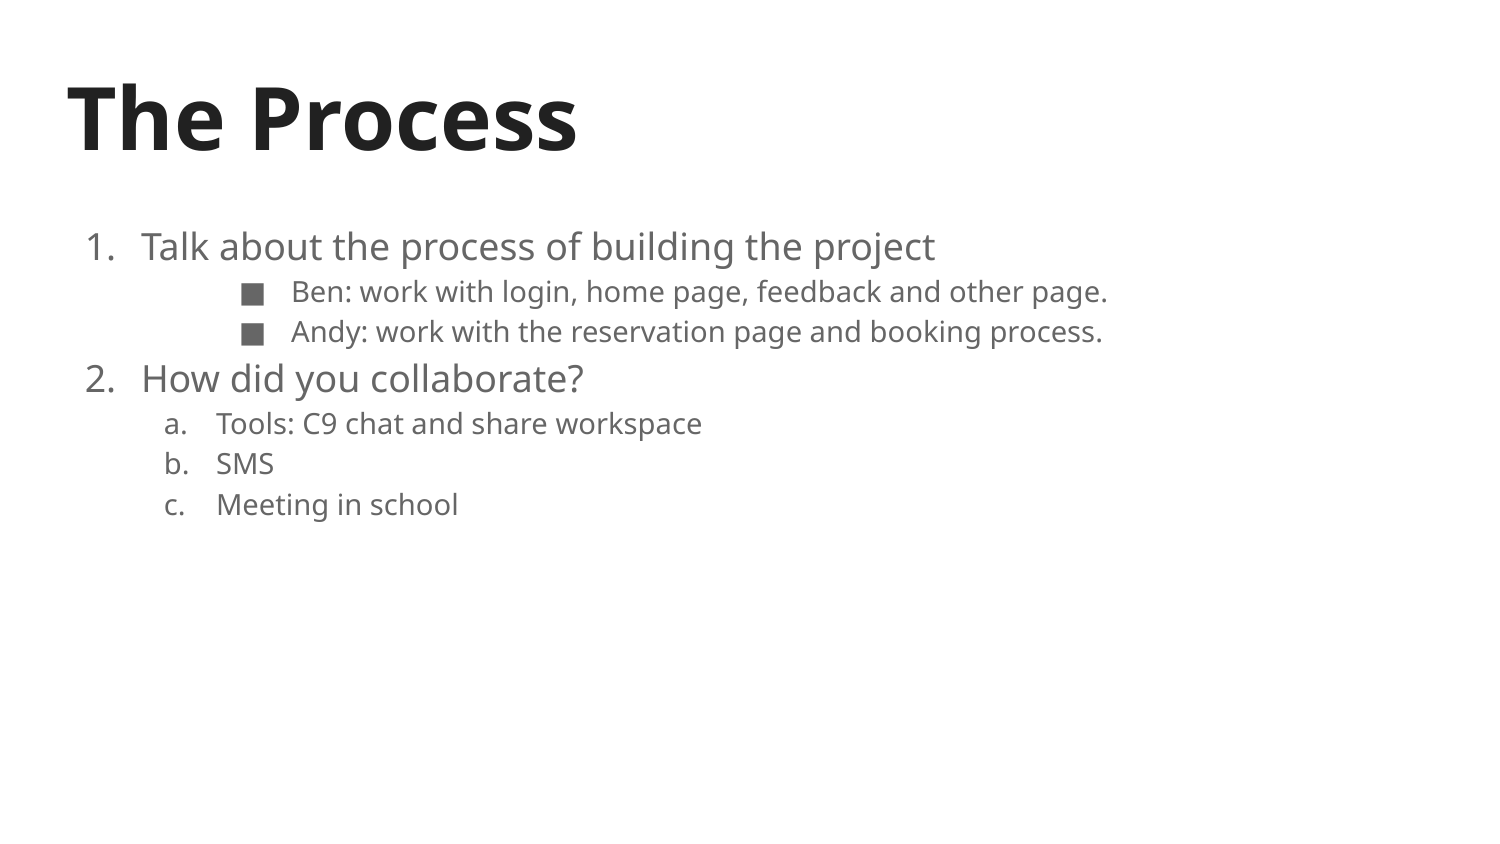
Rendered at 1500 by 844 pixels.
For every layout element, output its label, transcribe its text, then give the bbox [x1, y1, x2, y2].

list Talk about the process of building the project Ben: work with login, home page, feedback and other page. Andy: work with the reservation page and booking process. How did you collaborate? Tools: C9 chat and share workspace SMS Meeting in school [51, 201, 1449, 750]
title The Process [51, 48, 1449, 180]
